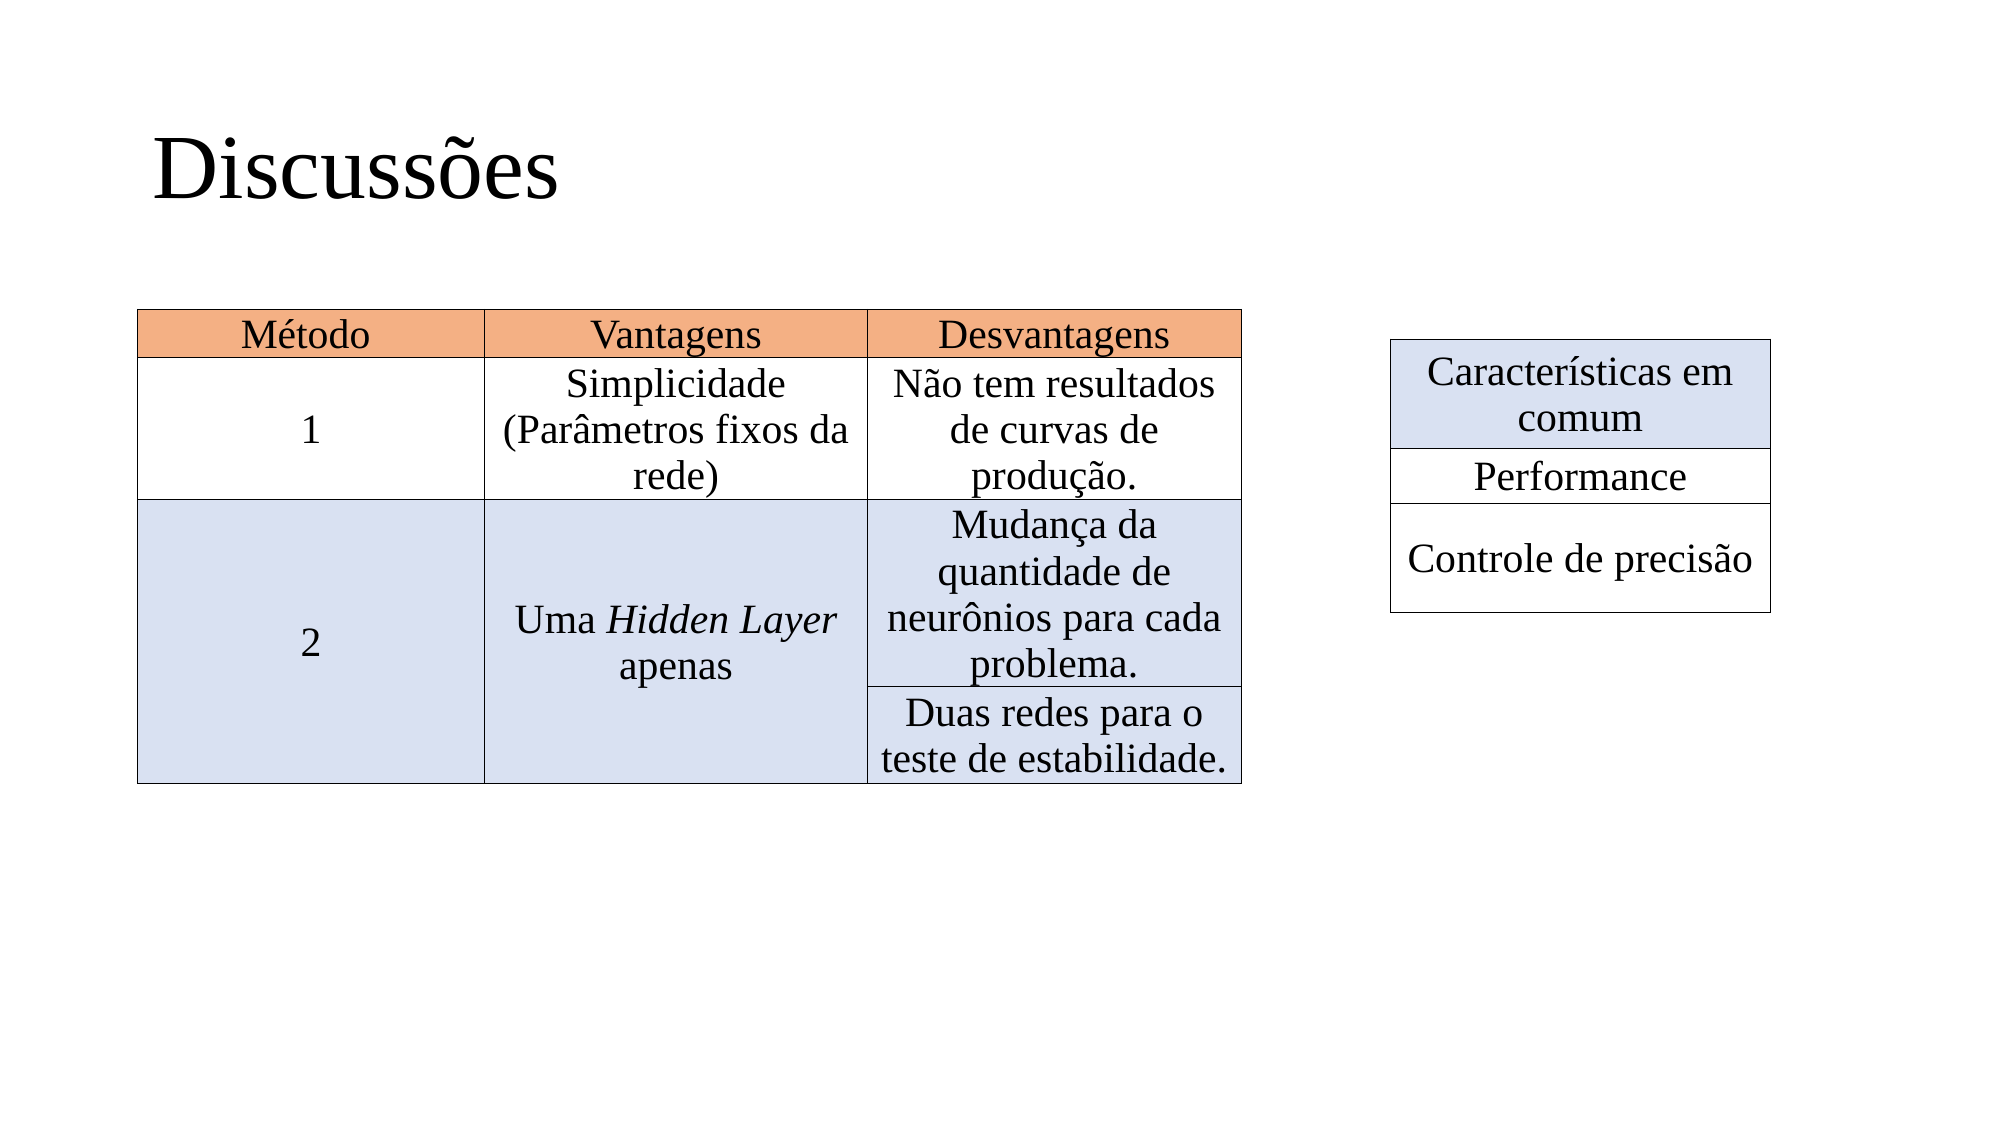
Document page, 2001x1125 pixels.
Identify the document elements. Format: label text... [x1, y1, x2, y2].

table_cell Duas redes para o teste de estabilidade. [868, 687, 1241, 783]
table_cell 1 [138, 358, 484, 499]
table_cell Simplicidade (Parâmetros fixos da rede) [485, 358, 867, 499]
table_cell Não tem resultados de curvas de produção. [868, 358, 1241, 499]
table_cell Uma Hidden Layer apenas [485, 500, 867, 783]
table_cell Performance [1391, 449, 1770, 503]
table_header Vantagens [485, 310, 867, 357]
table_header Desvantagens [868, 310, 1241, 357]
title Discussões [137, 59, 1863, 278]
table_cell 2 [138, 500, 484, 783]
table_cell Mudança da quantidade de neurônios para cada problema. [868, 500, 1241, 686]
table_header Características em comum [1391, 340, 1770, 448]
table_header Método [138, 310, 484, 357]
table_cell Controle de precisão [1391, 504, 1770, 612]
